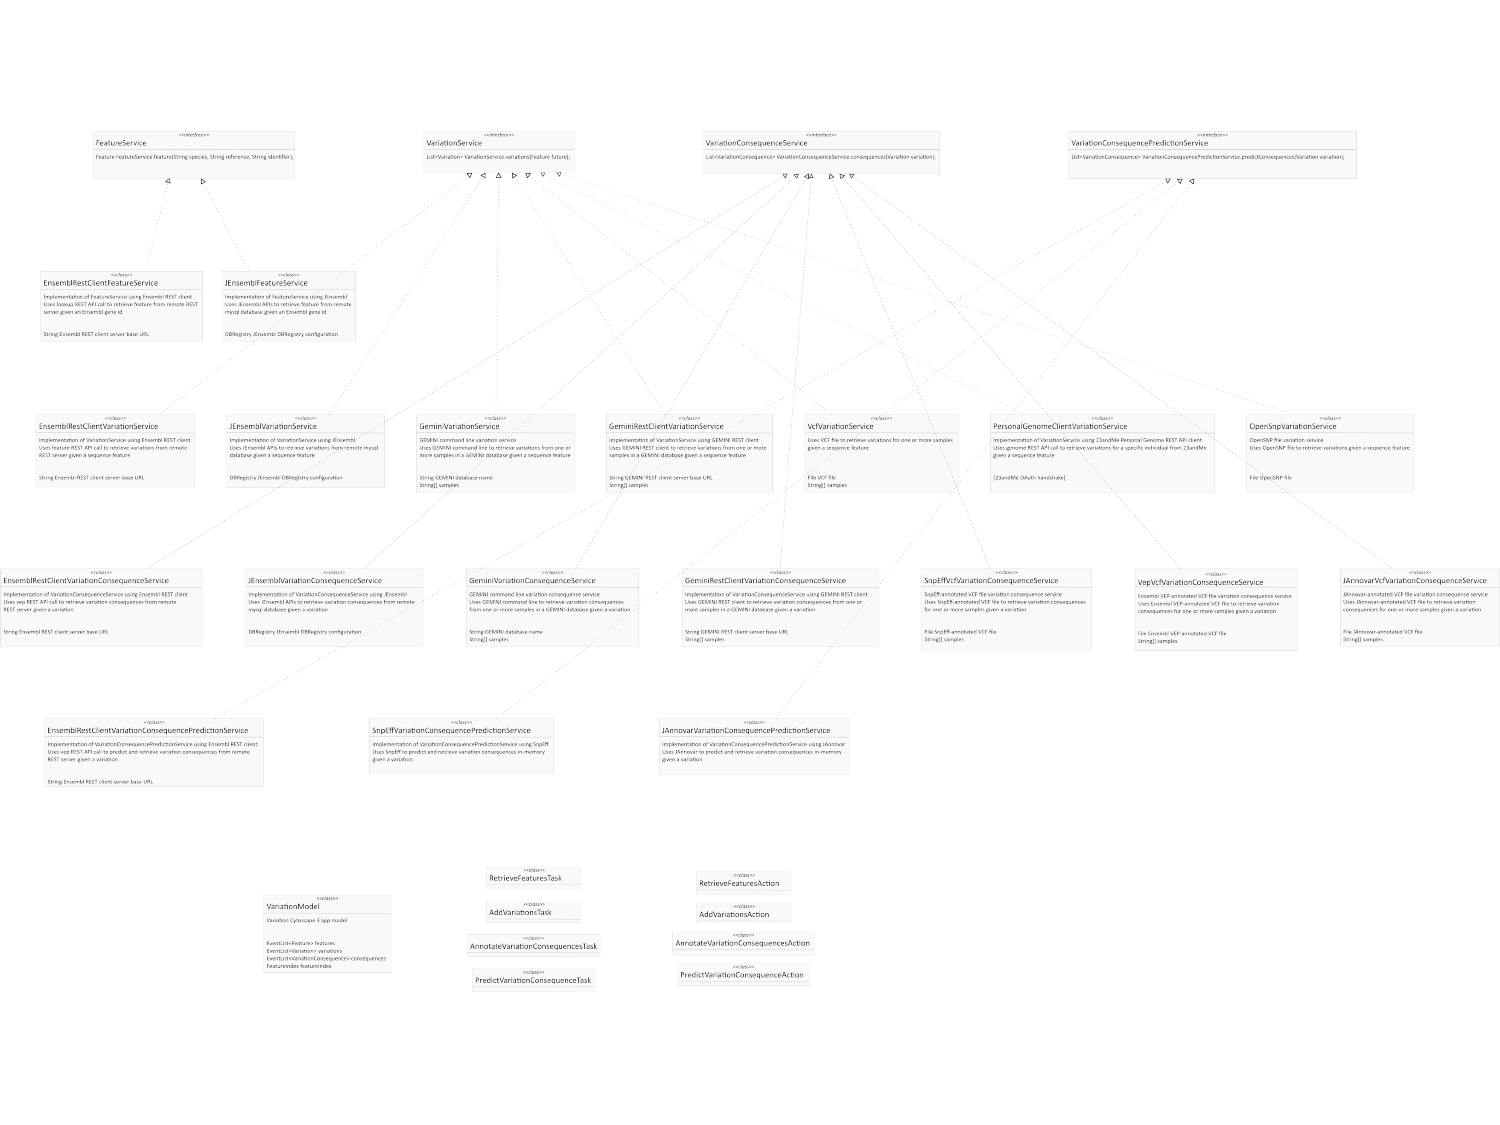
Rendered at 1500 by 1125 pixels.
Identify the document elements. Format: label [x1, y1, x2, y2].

picture [0, 131, 1500, 992]
